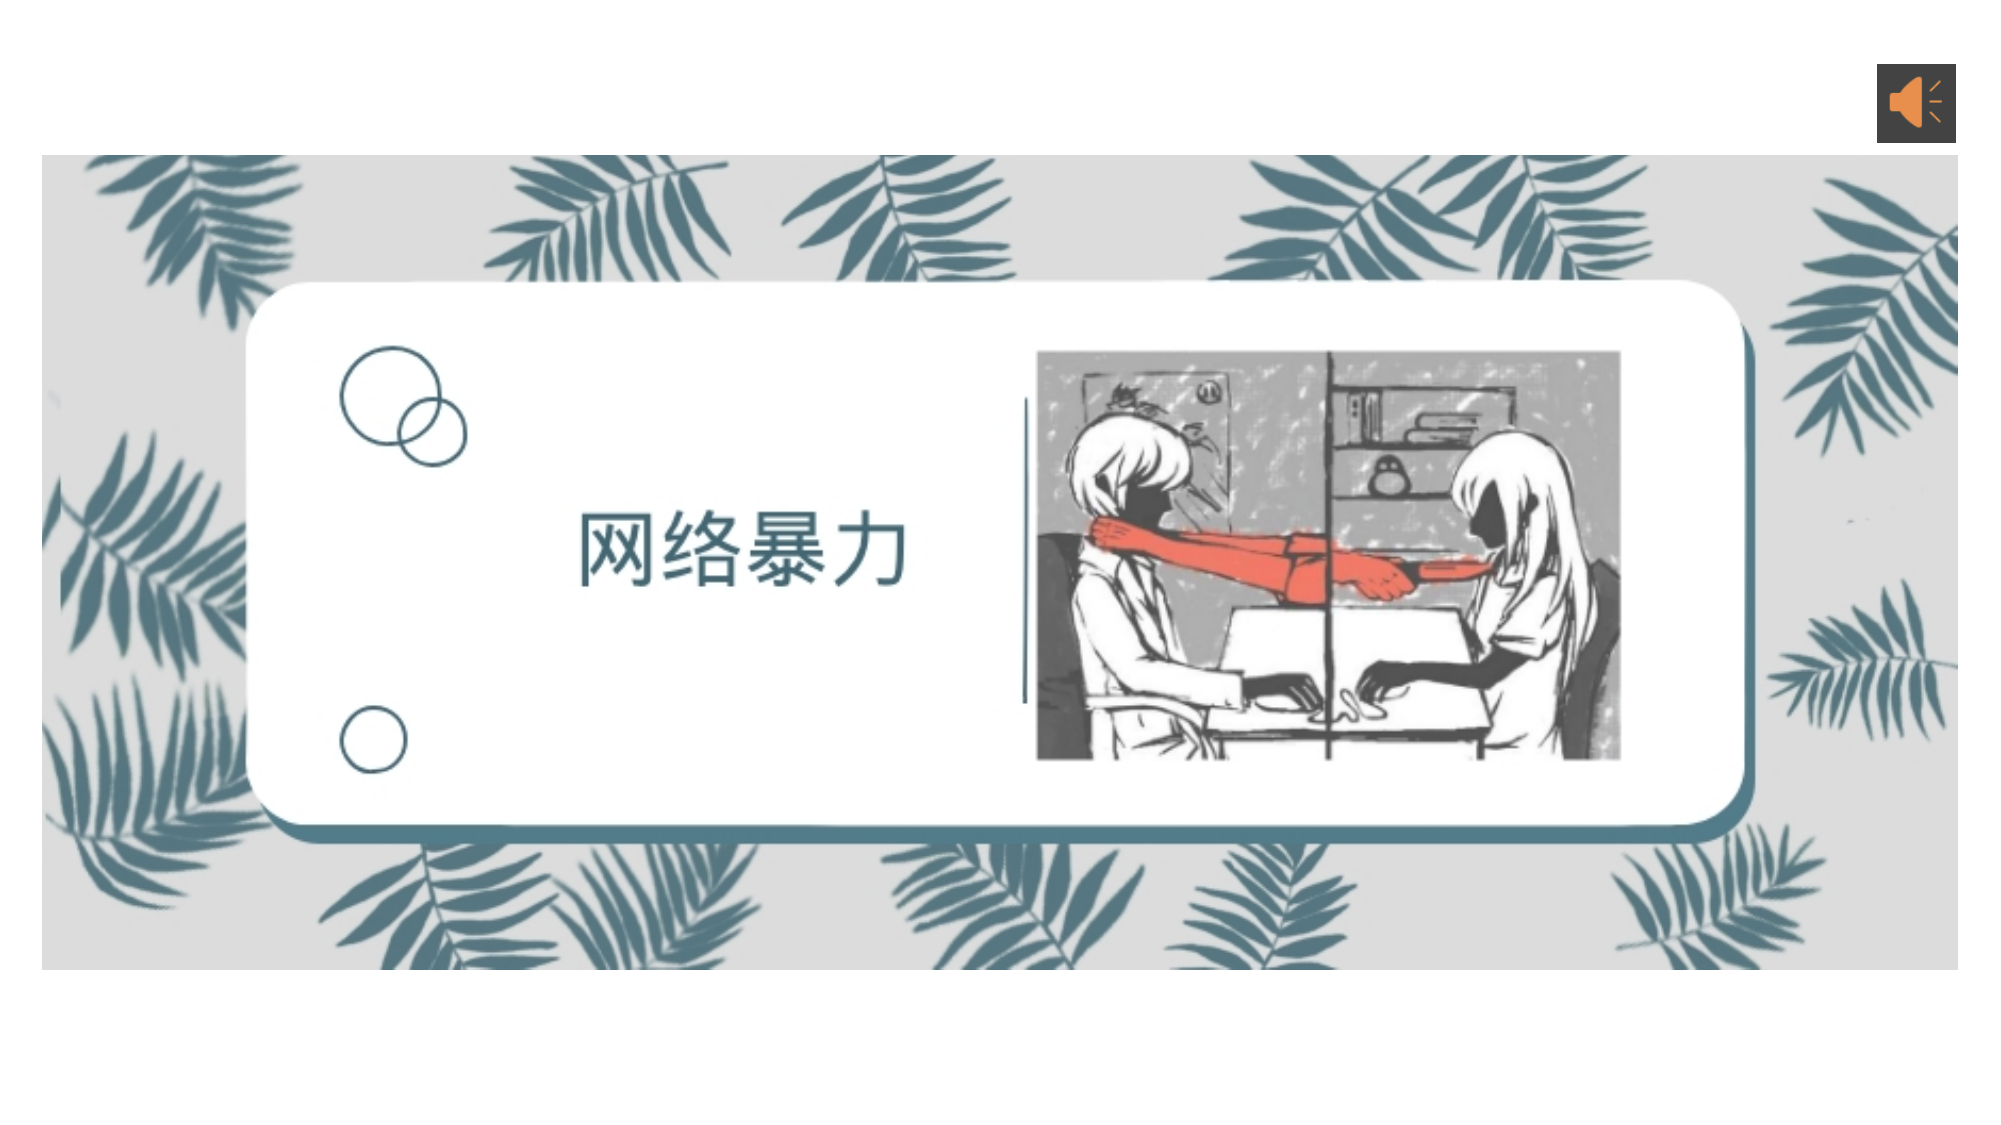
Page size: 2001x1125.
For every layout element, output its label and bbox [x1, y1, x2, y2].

picture [42, 155, 1958, 970]
picture [1875, 62, 1958, 145]
